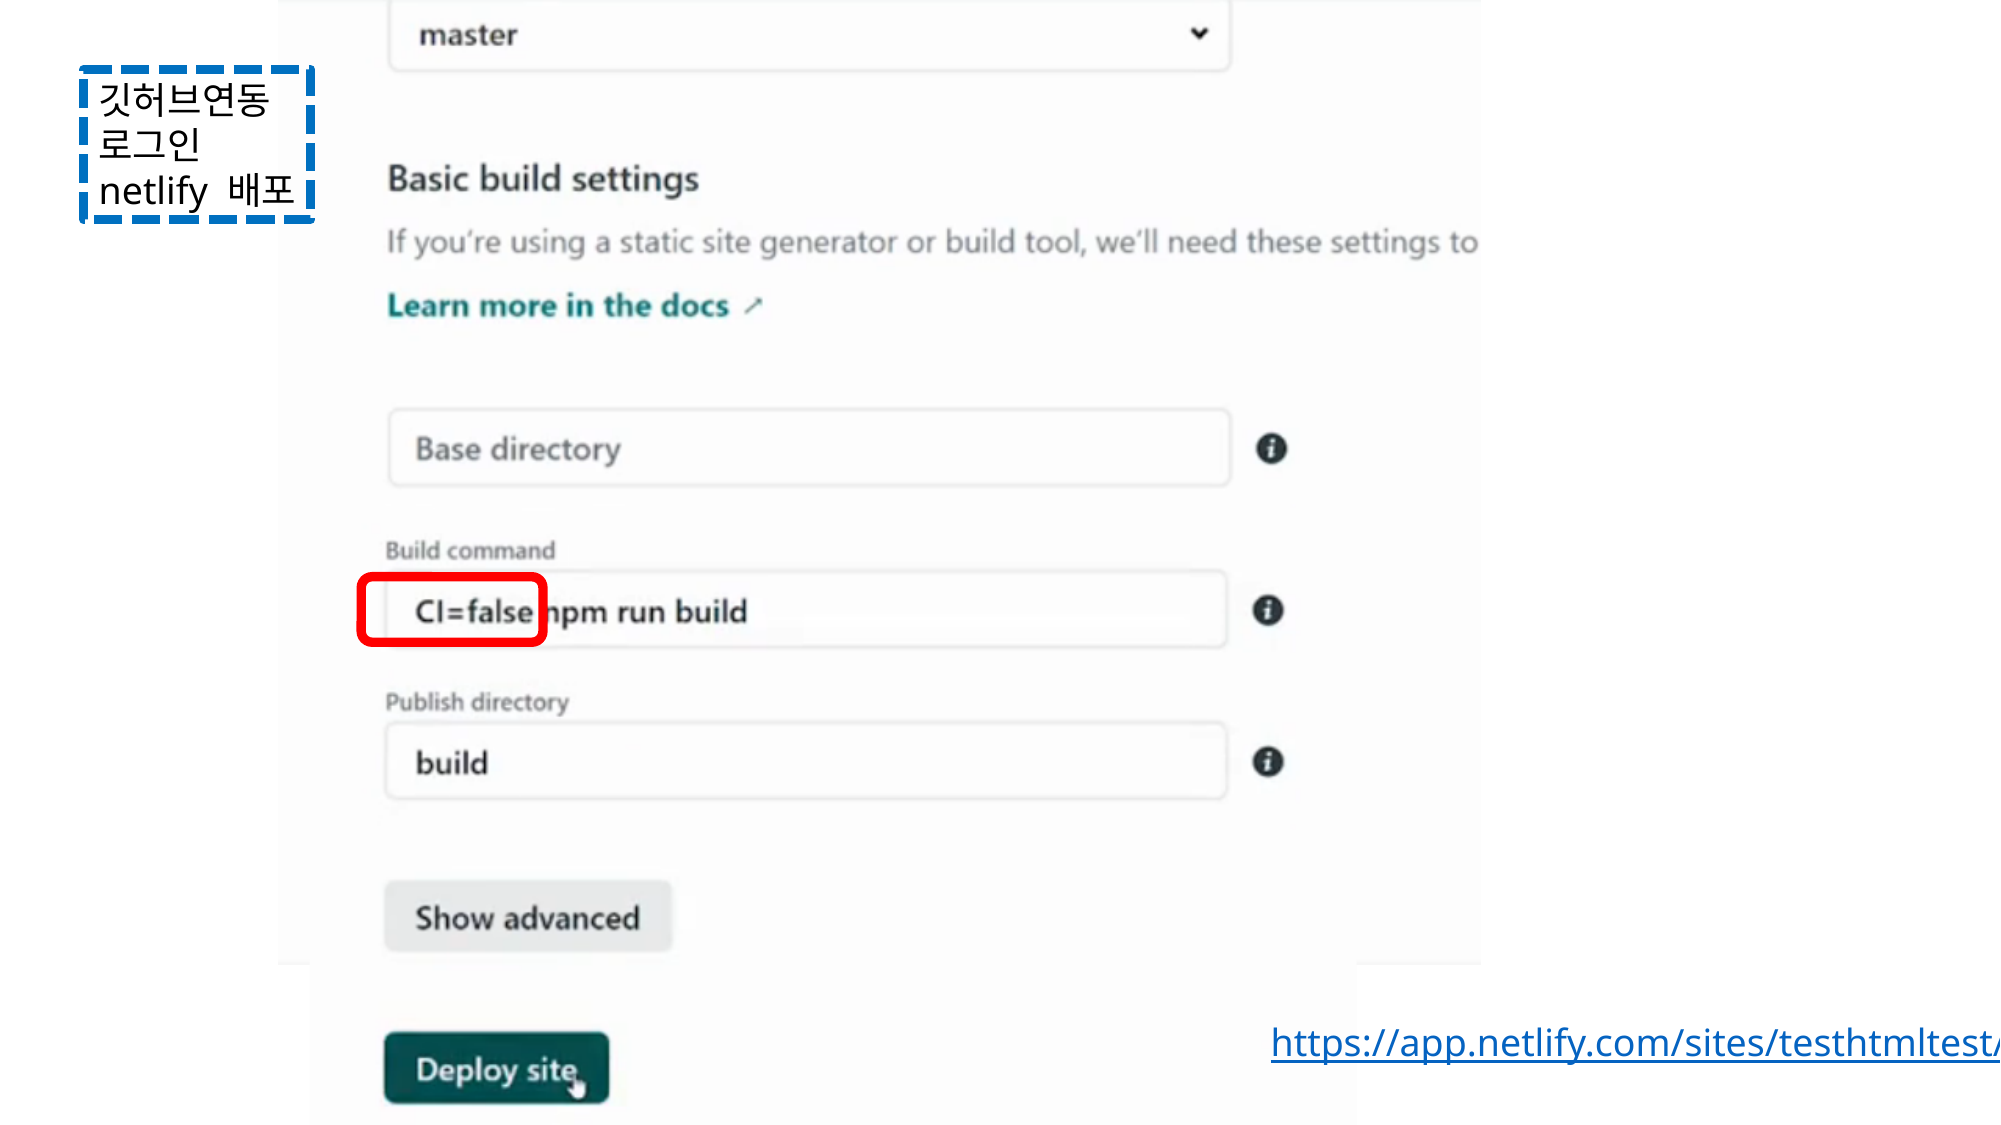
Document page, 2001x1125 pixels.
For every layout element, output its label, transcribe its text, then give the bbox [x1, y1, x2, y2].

text_box https://app.netlify.com/sites/testhtmltest/deploys/672b21ff73521d031e61c769 [1481, 1011, 2000, 1123]
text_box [278, 0, 1481, 1125]
text_box 깃허브연동 로그인 netlify 배포 [83, 69, 278, 220]
